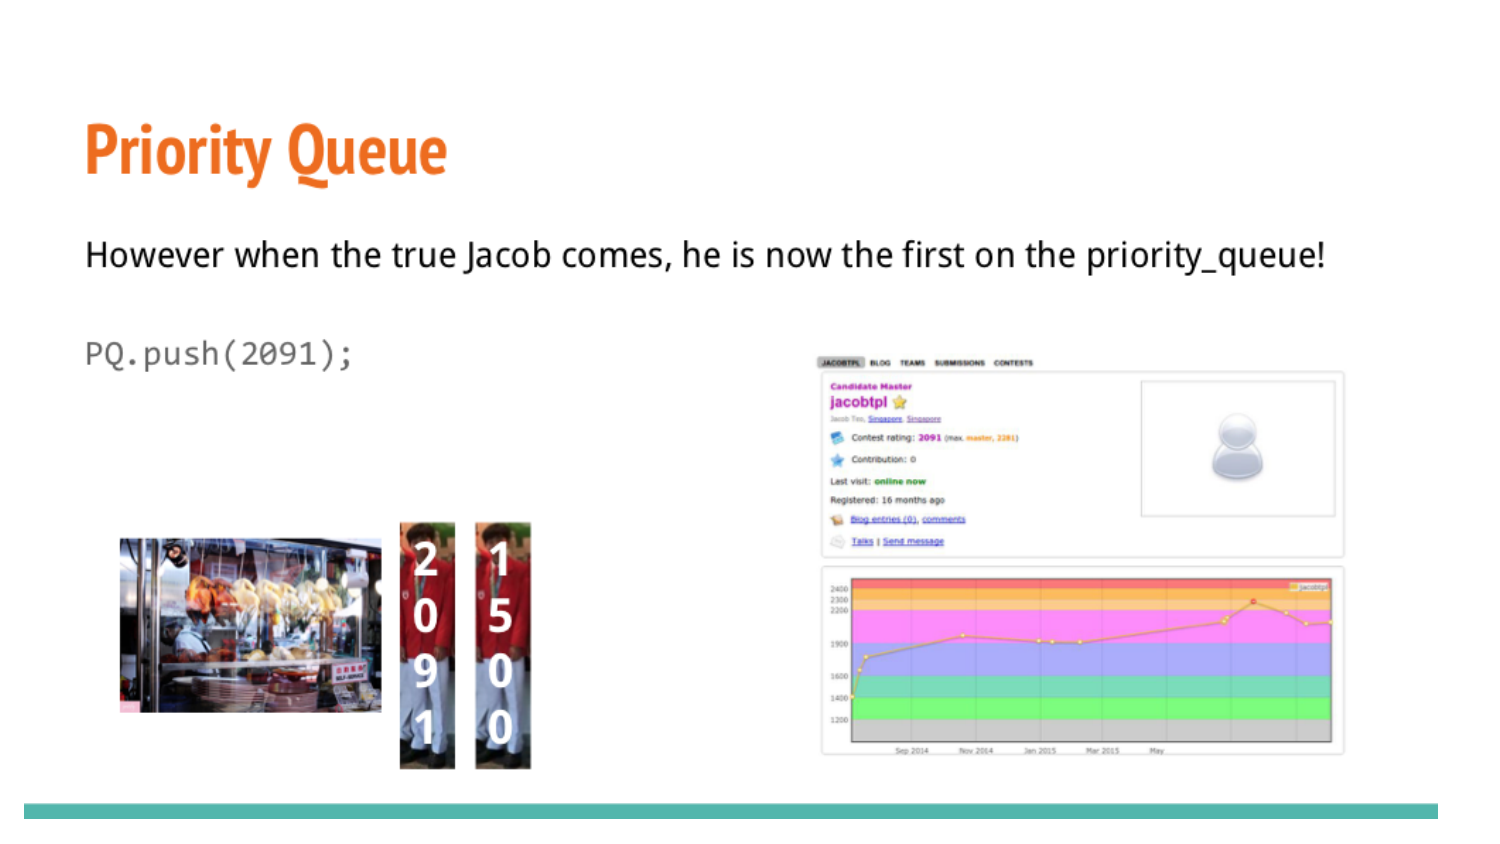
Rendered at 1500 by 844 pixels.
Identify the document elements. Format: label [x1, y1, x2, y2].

picture [24, 24, 1438, 819]
